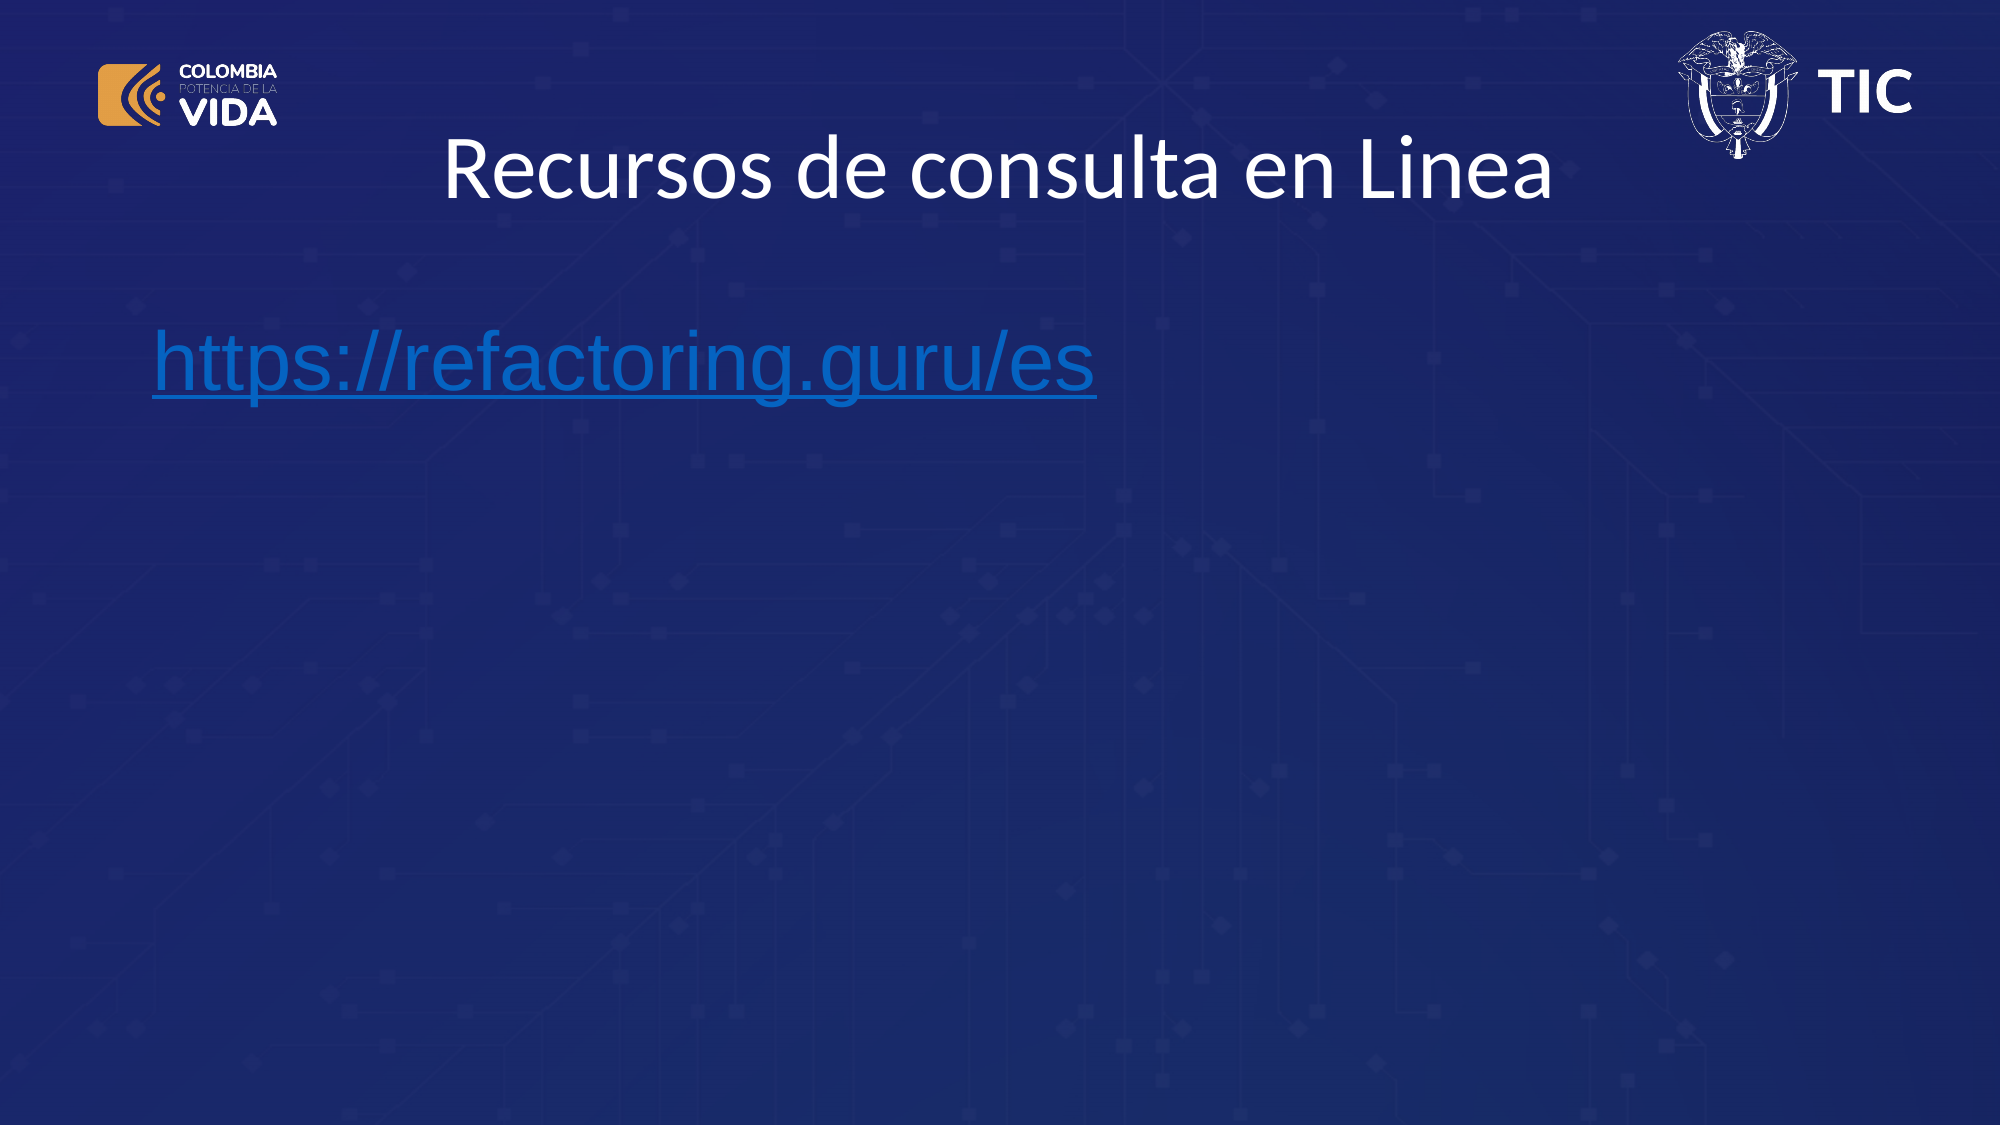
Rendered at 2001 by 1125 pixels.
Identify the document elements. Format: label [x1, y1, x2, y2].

text_box [0, 0, 2000, 1125]
picture [98, 63, 277, 126]
picture [1678, 31, 1912, 159]
